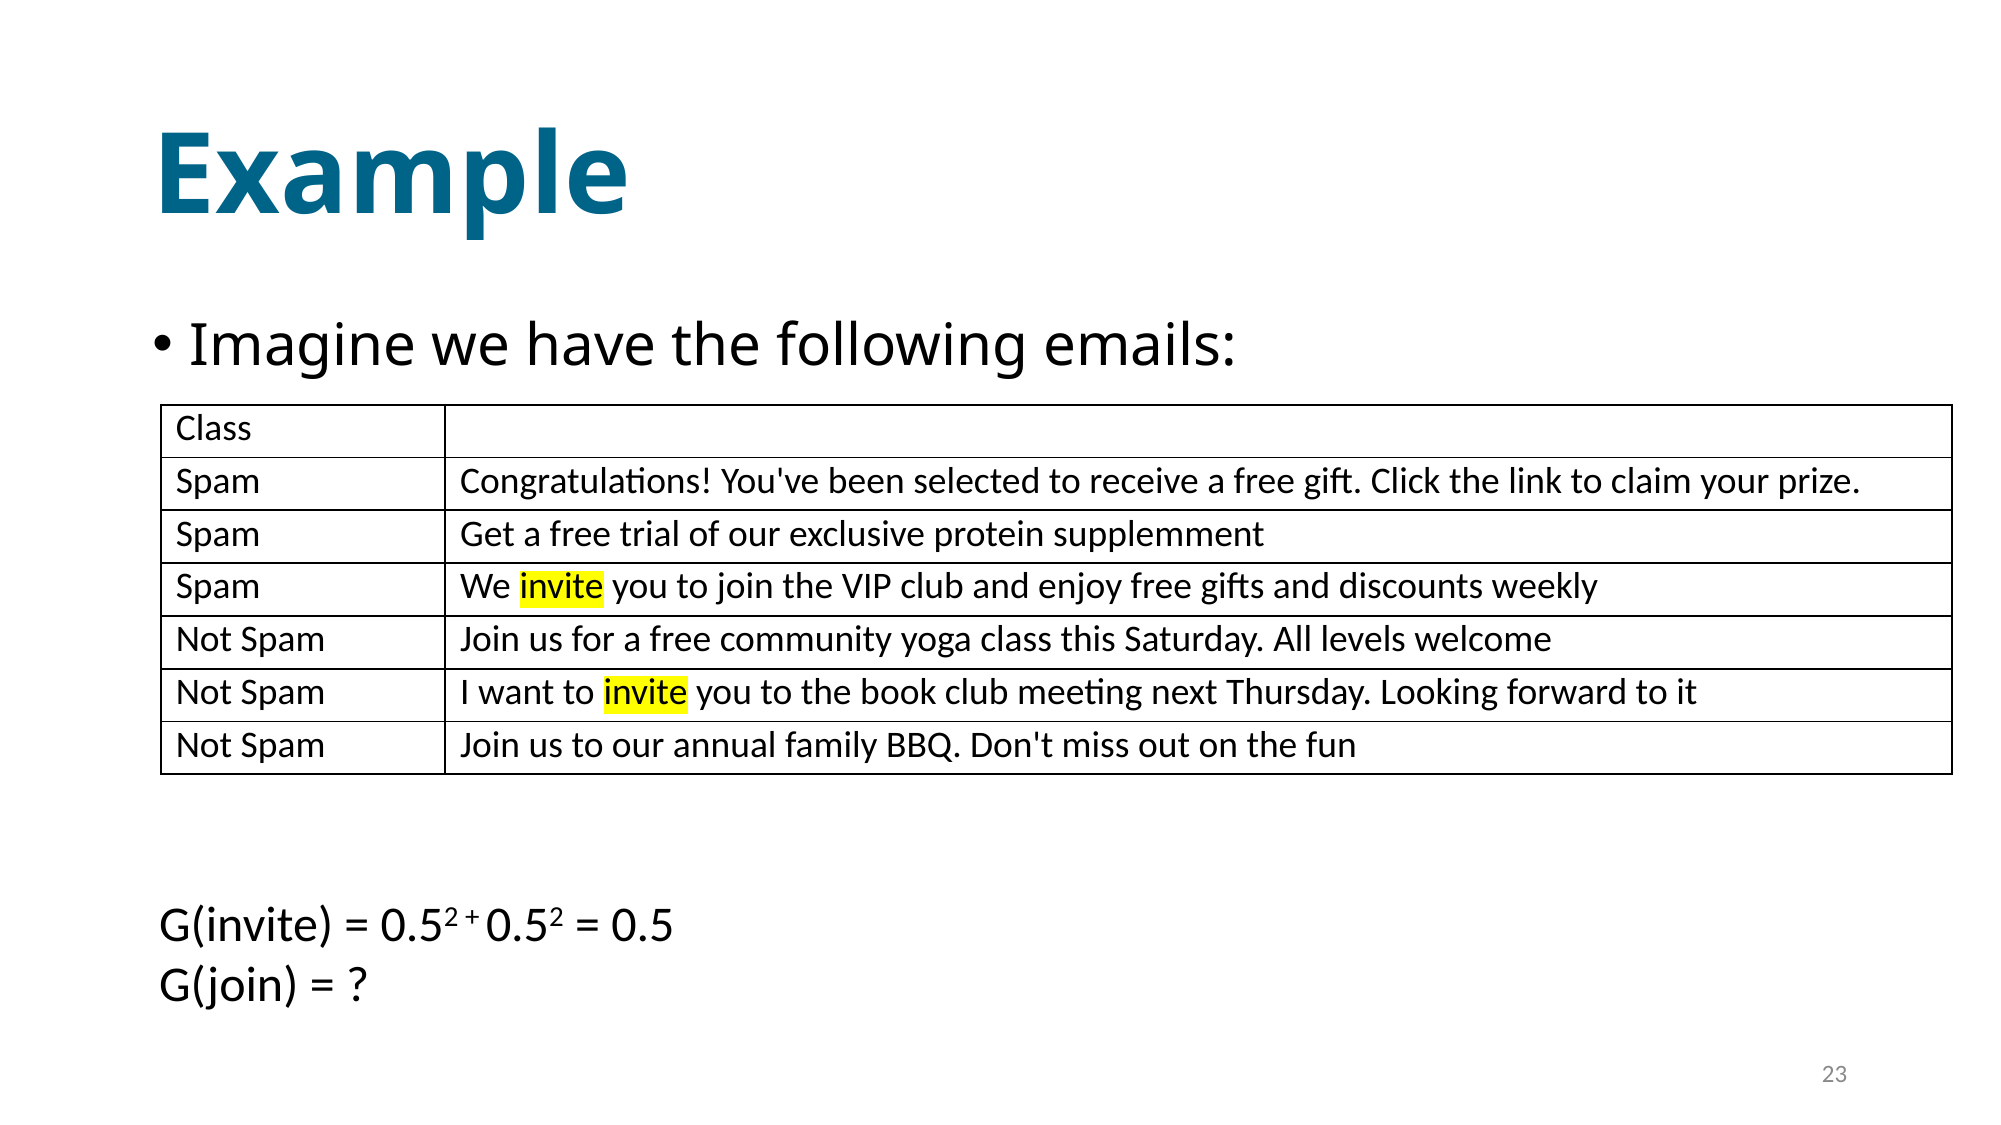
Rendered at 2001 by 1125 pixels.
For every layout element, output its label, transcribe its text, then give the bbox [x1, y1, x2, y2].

table_header Class [162, 406, 444, 457]
table_cell Not Spam [162, 670, 444, 721]
table_cell Not Spam [162, 617, 444, 668]
table_cell Join us for a free community yoga class this Saturday. All levels welcome [446, 617, 1951, 668]
list Imagine we have the following emails: [137, 299, 1863, 1066]
table_header [446, 406, 1951, 457]
table_cell Spam [162, 458, 444, 509]
table_cell Join us to our annual family BBQ. Don't miss out on the fun [446, 722, 1951, 773]
table_cell I want to invite you to the book club meeting next Thursday. Looking forward to it [446, 670, 1951, 721]
table_cell Get a free trial of our exclusive protein supplemment [446, 511, 1951, 562]
text_box G(invite) = 0.52 + 0.52 = 0.5 G(join) = ? [144, 883, 690, 1019]
table_cell Spam [162, 564, 444, 615]
title Example [137, 59, 1863, 278]
table_cell Spam [162, 511, 444, 562]
table_cell Congratulations! You've been selected to receive a free gift. Click the link to claim your prize. [446, 458, 1951, 509]
slide_number 23 [1412, 1042, 1863, 1103]
table_cell We invite you to join the VIP club and enjoy free gifts and discounts weekly [446, 564, 1951, 615]
table_cell Not Spam [162, 722, 444, 773]
